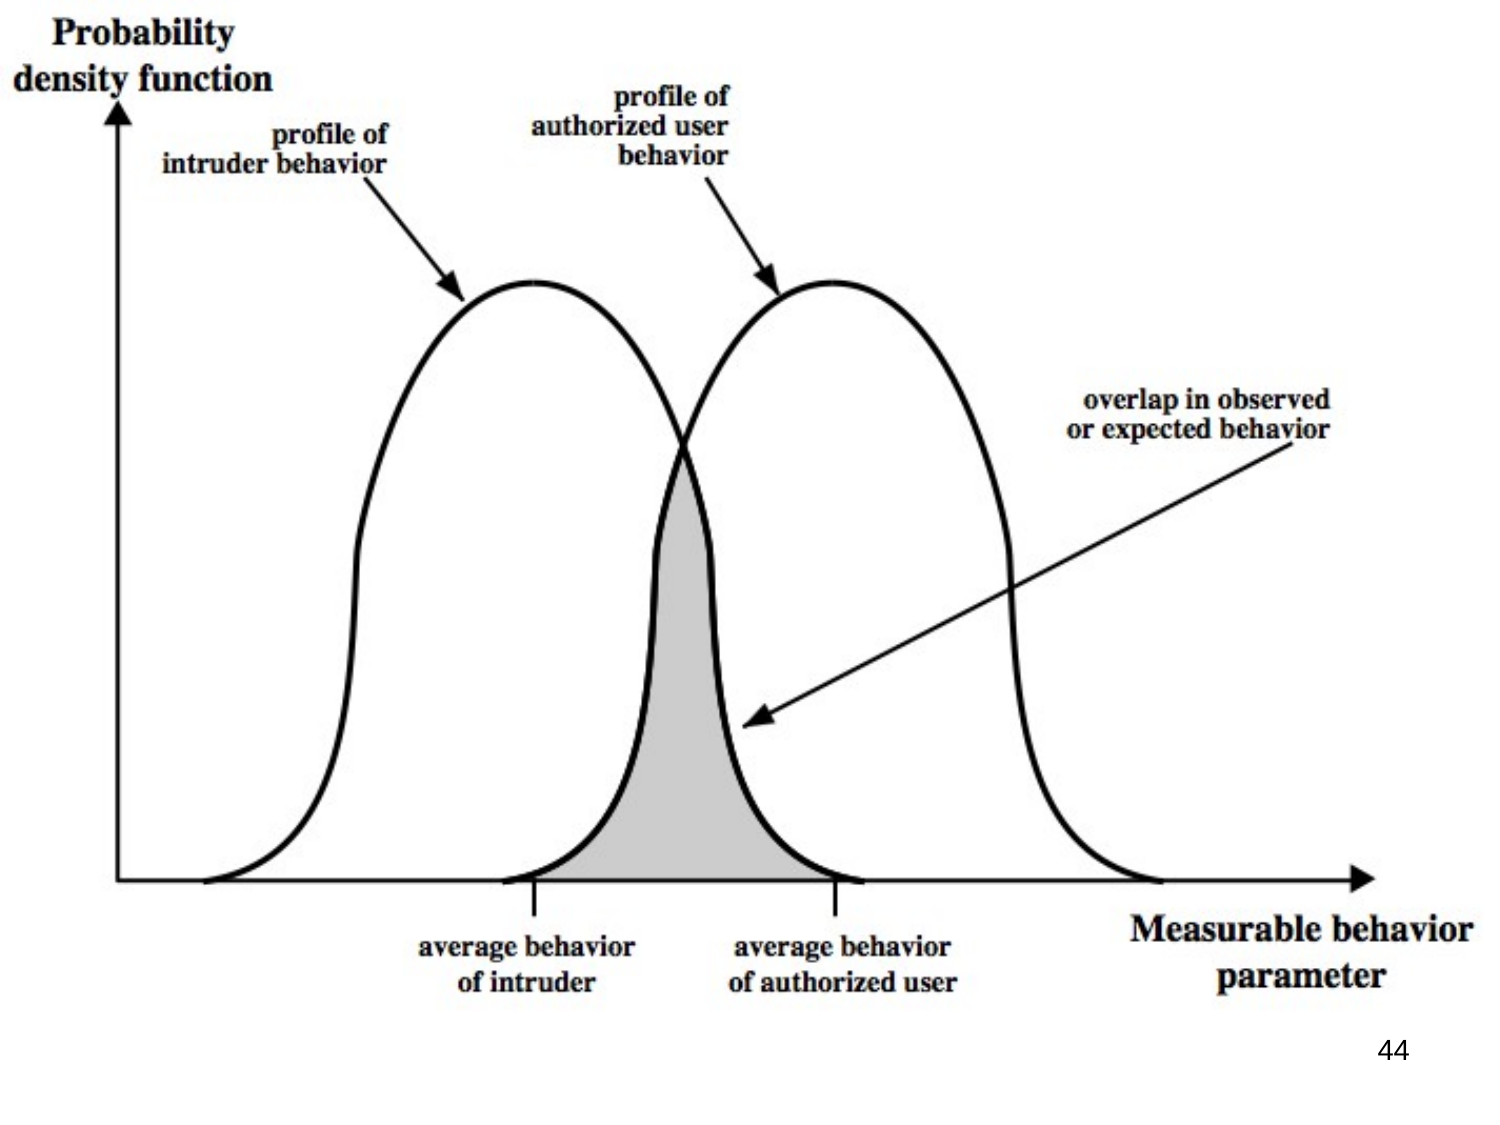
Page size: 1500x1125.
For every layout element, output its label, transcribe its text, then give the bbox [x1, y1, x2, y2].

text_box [0, 0, 1499, 1027]
text_box 44 [1375, 1034, 1413, 1067]
